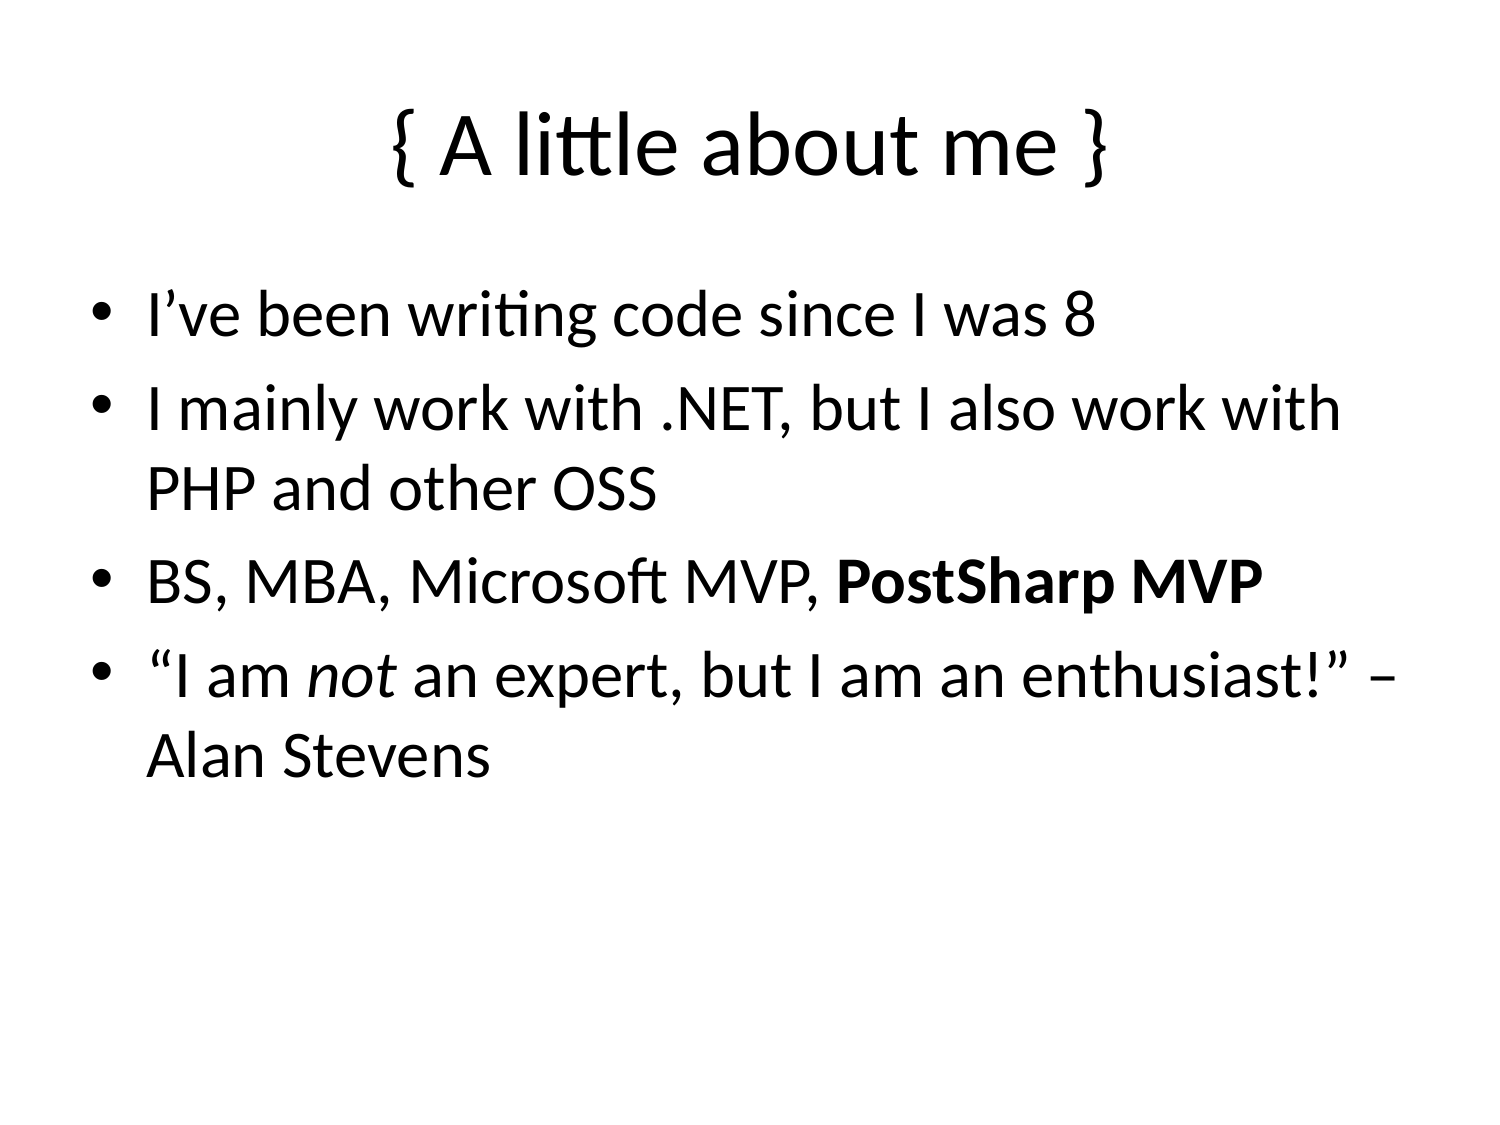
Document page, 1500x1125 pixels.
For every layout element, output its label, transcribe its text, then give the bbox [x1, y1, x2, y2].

list I’ve been writing code since I was 8 I mainly work with .NET, but I also work with PHP and other OSS BS, MBA, Microsoft MVP, PostSharp MVP “I am not an expert, but I am an enthusiast!” – Alan Stevens [75, 262, 1425, 1005]
title { A little about me } [75, 45, 1425, 233]
